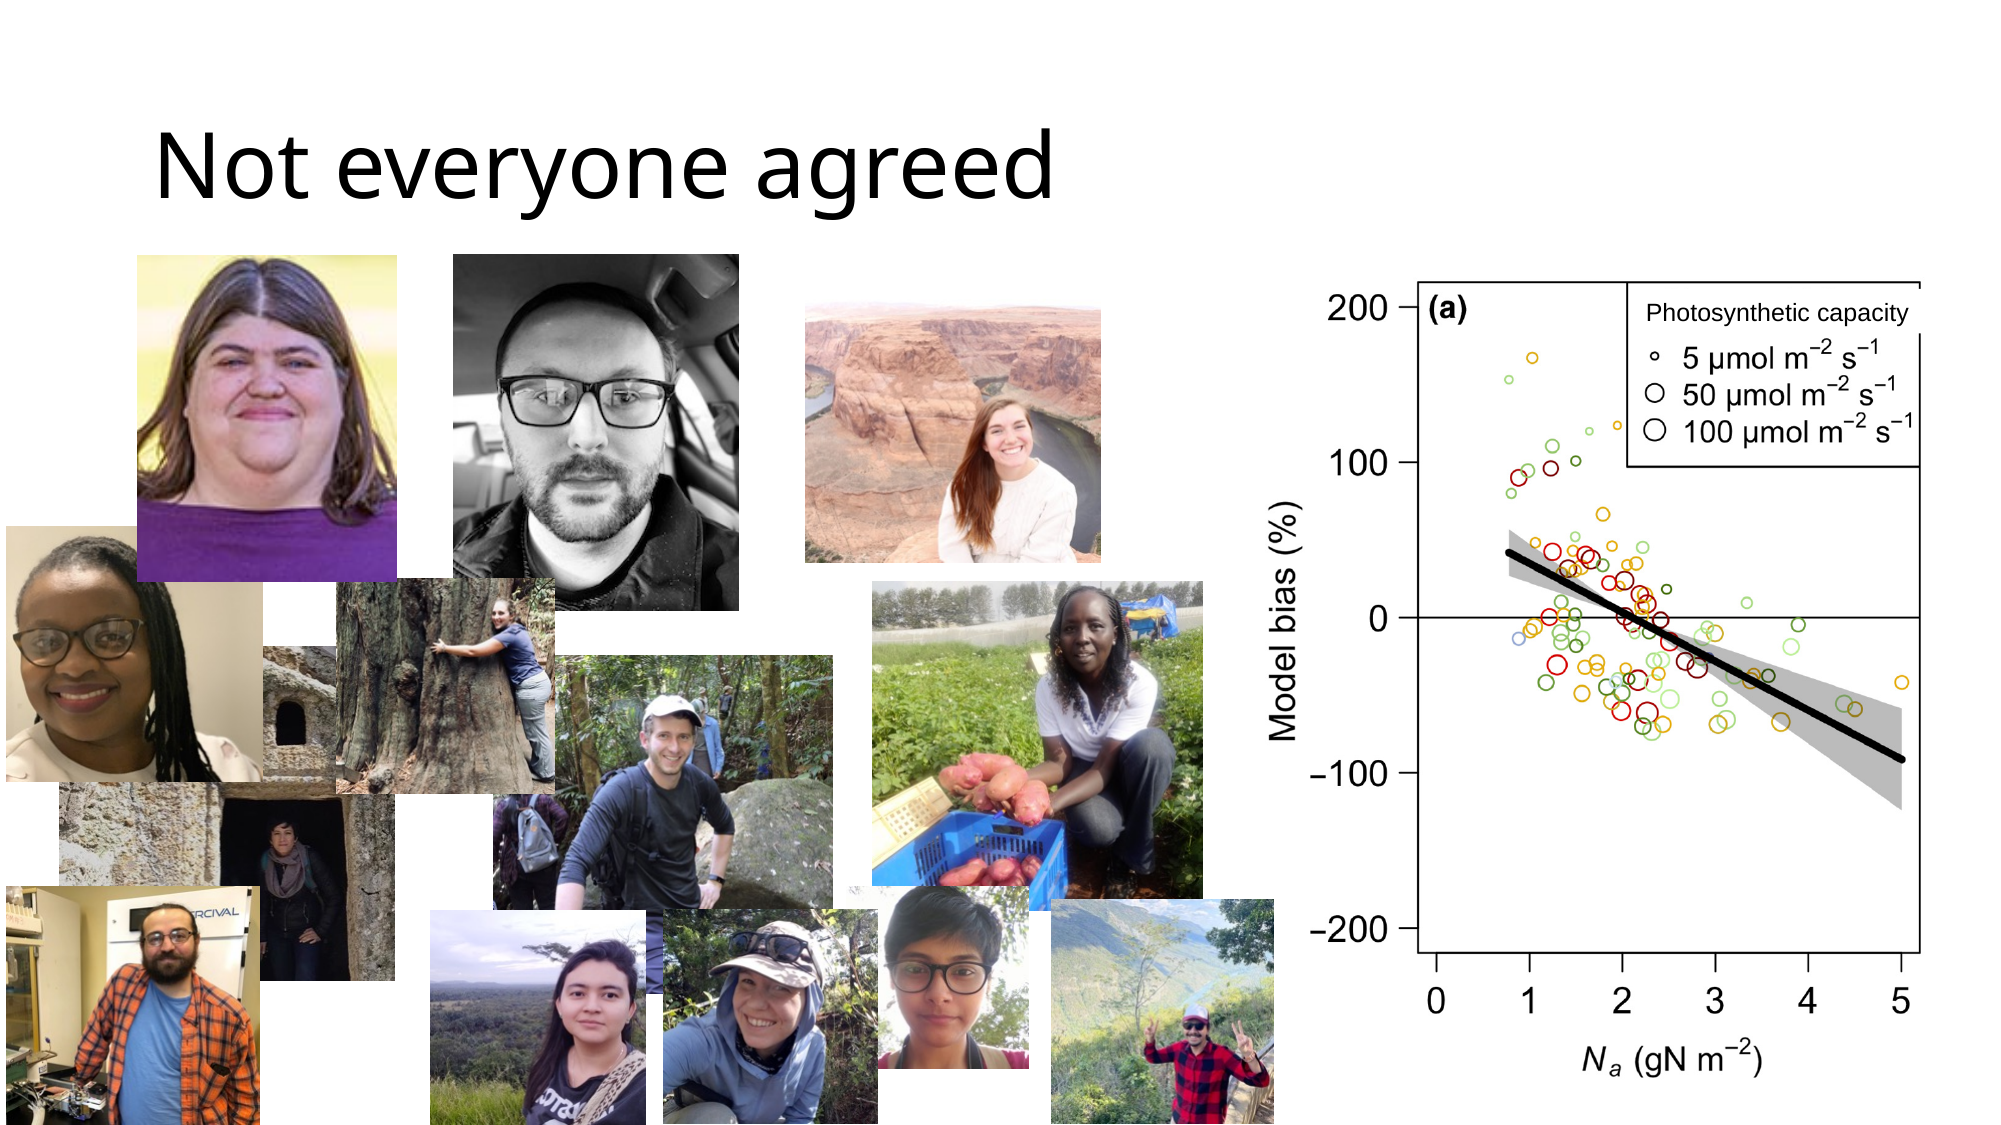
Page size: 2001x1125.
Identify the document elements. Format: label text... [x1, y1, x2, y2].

title Not everyone agreed [137, 59, 1863, 278]
picture [805, 267, 1101, 563]
picture [6, 254, 1955, 1125]
